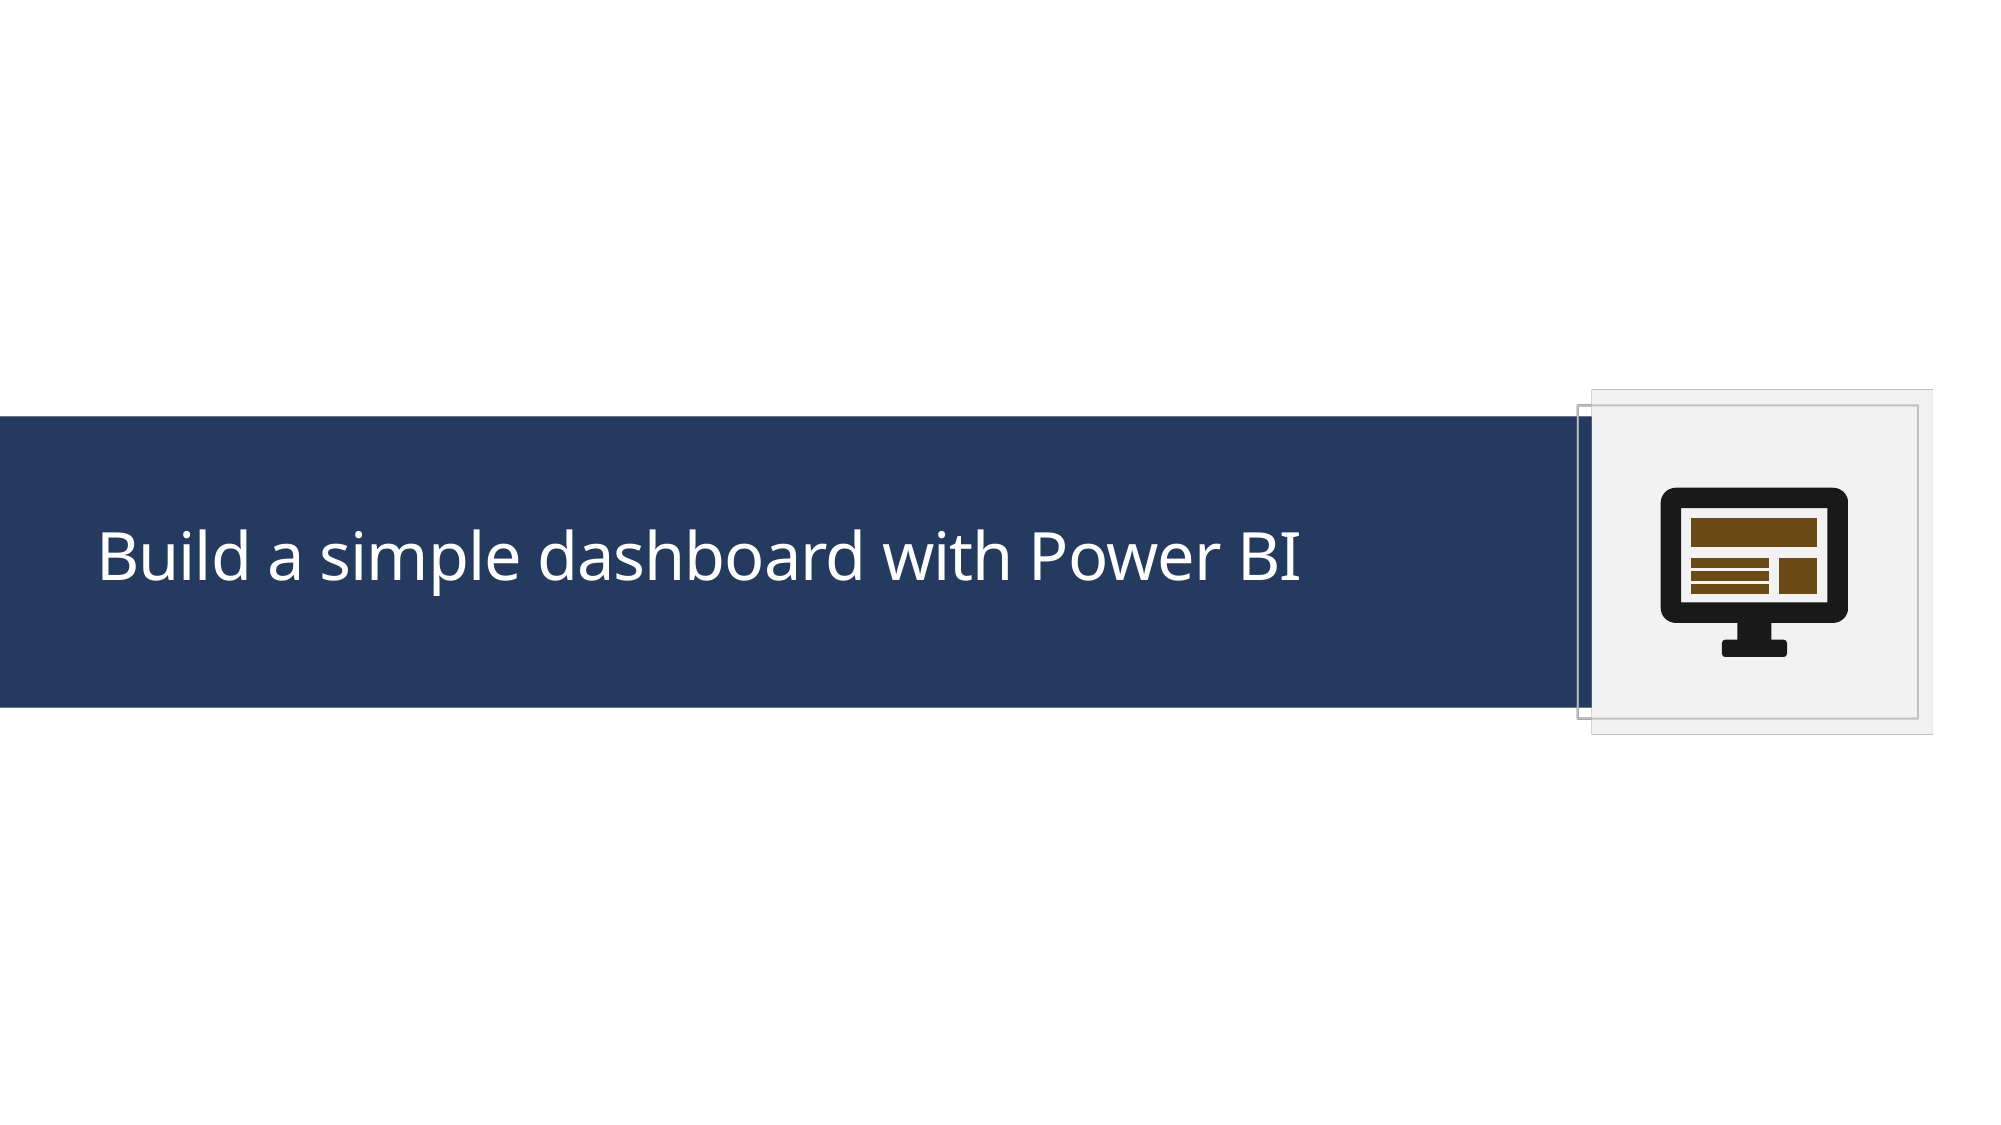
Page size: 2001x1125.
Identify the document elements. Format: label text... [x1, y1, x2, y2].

title Build a simple dashboard with Power BI [96, 522, 1559, 596]
picture [0, 0, 2001, 1125]
